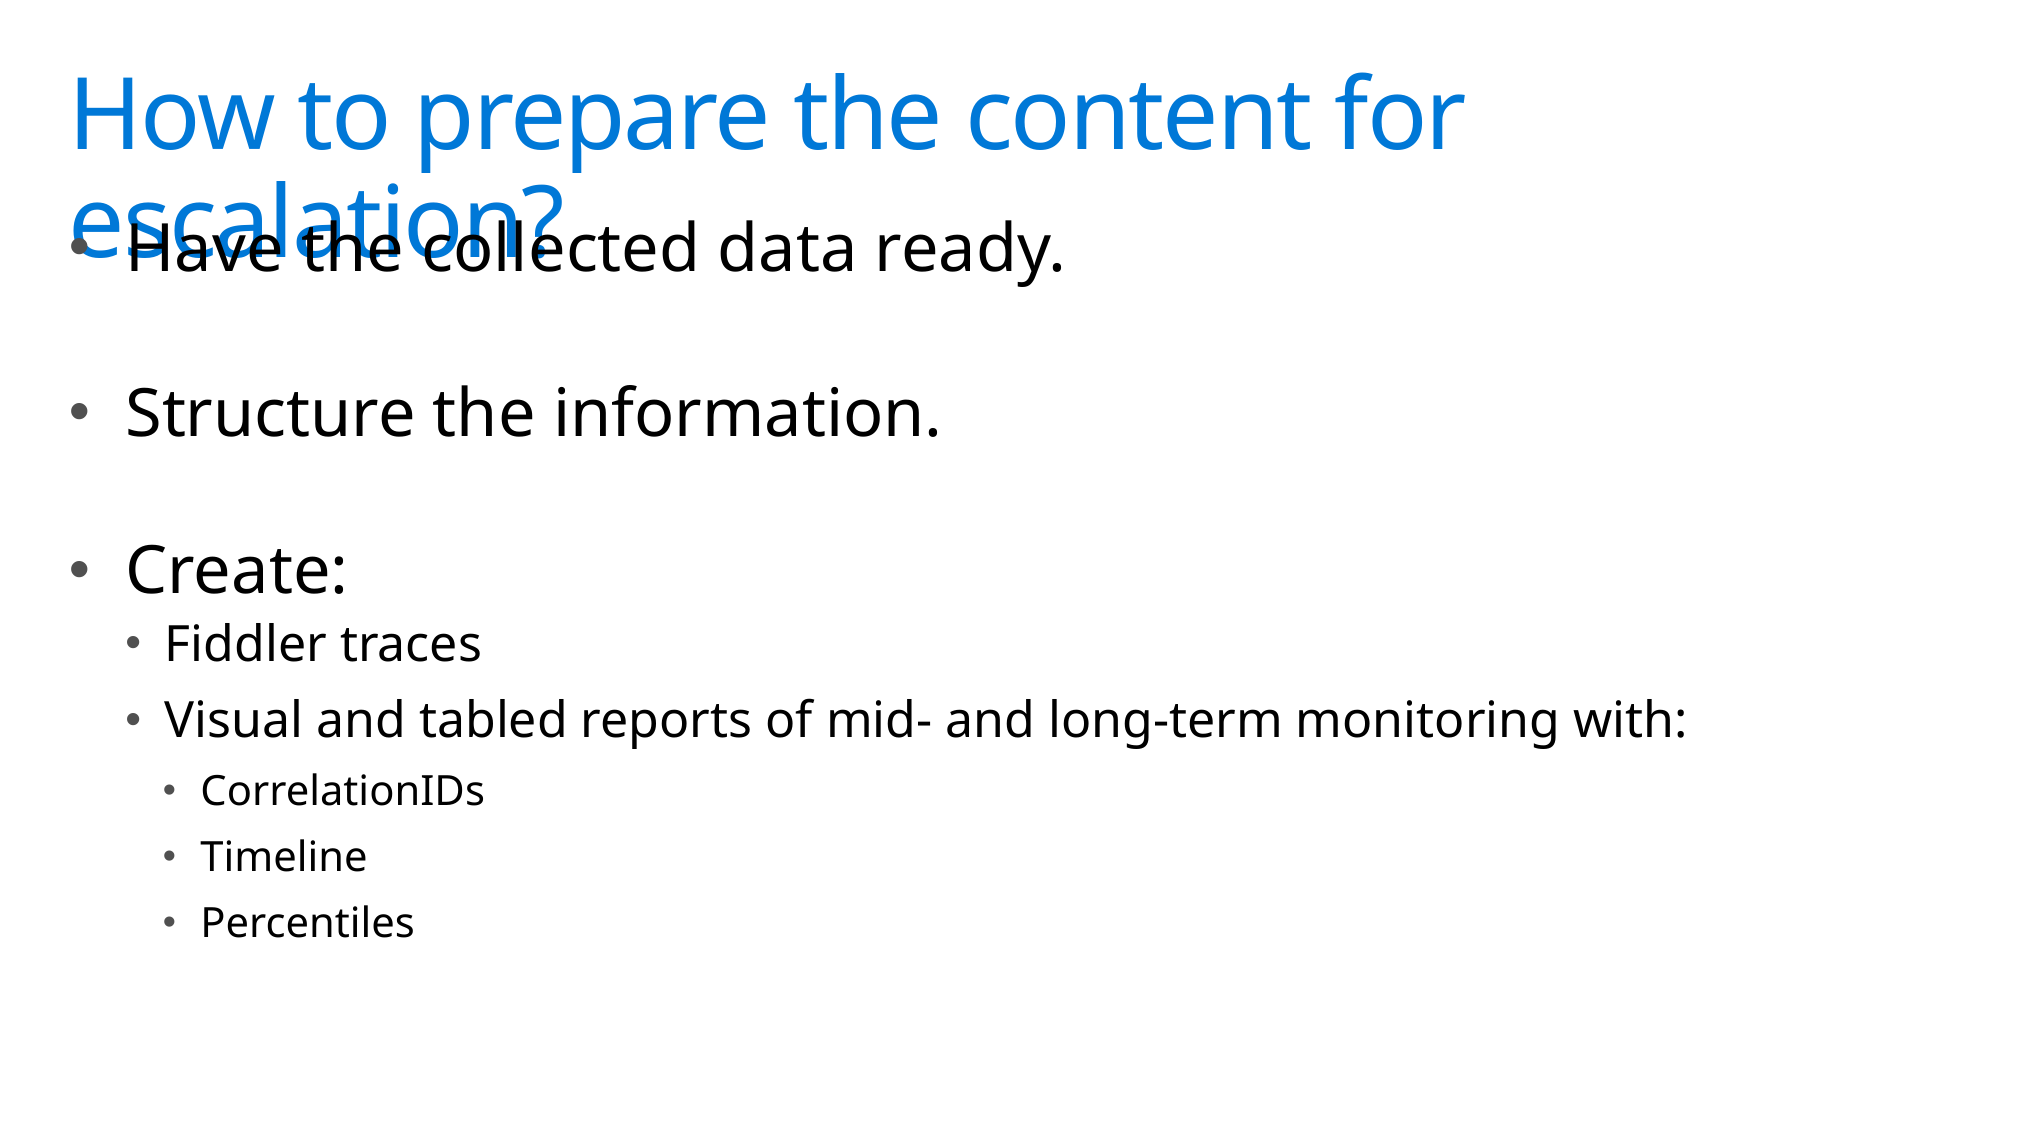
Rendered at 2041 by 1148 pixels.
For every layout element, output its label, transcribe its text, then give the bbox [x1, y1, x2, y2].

title How to prepare the content for escalation? [45, 48, 1996, 198]
list Have the collected data ready. Structure the information. Create: Fiddler traces Visual and tabled reports of mid- and long-term monitoring with: CorrelationIDs Timeline Percentiles [45, 198, 1996, 976]
